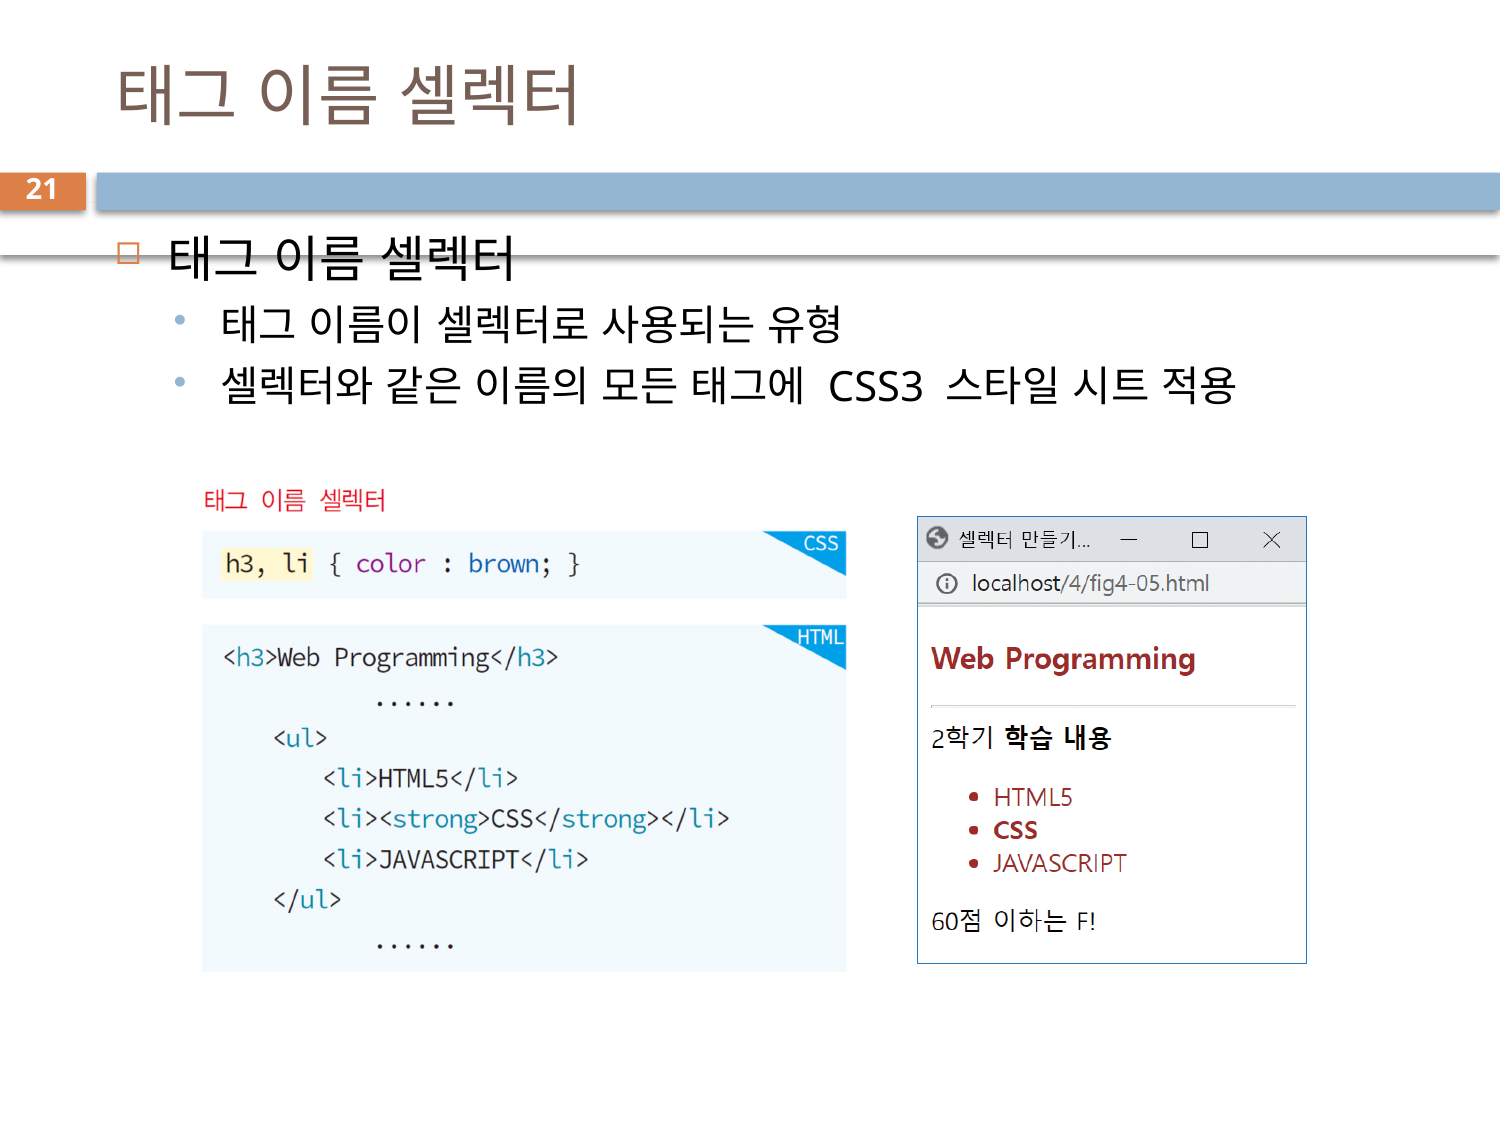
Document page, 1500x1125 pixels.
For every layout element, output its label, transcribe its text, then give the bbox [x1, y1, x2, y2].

picture [194, 479, 904, 986]
picture [918, 516, 1307, 964]
list 태그 이름 셀렉터 태그 이름이 셀렉터로 사용되는 유형 셀렉터와 같은 이름의 모든 태그에 CSS3 스타일 시트 적용 [100, 219, 1438, 1047]
title 태그 이름 셀렉터 [100, 37, 1438, 149]
slide_number 21 [0, 170, 87, 211]
